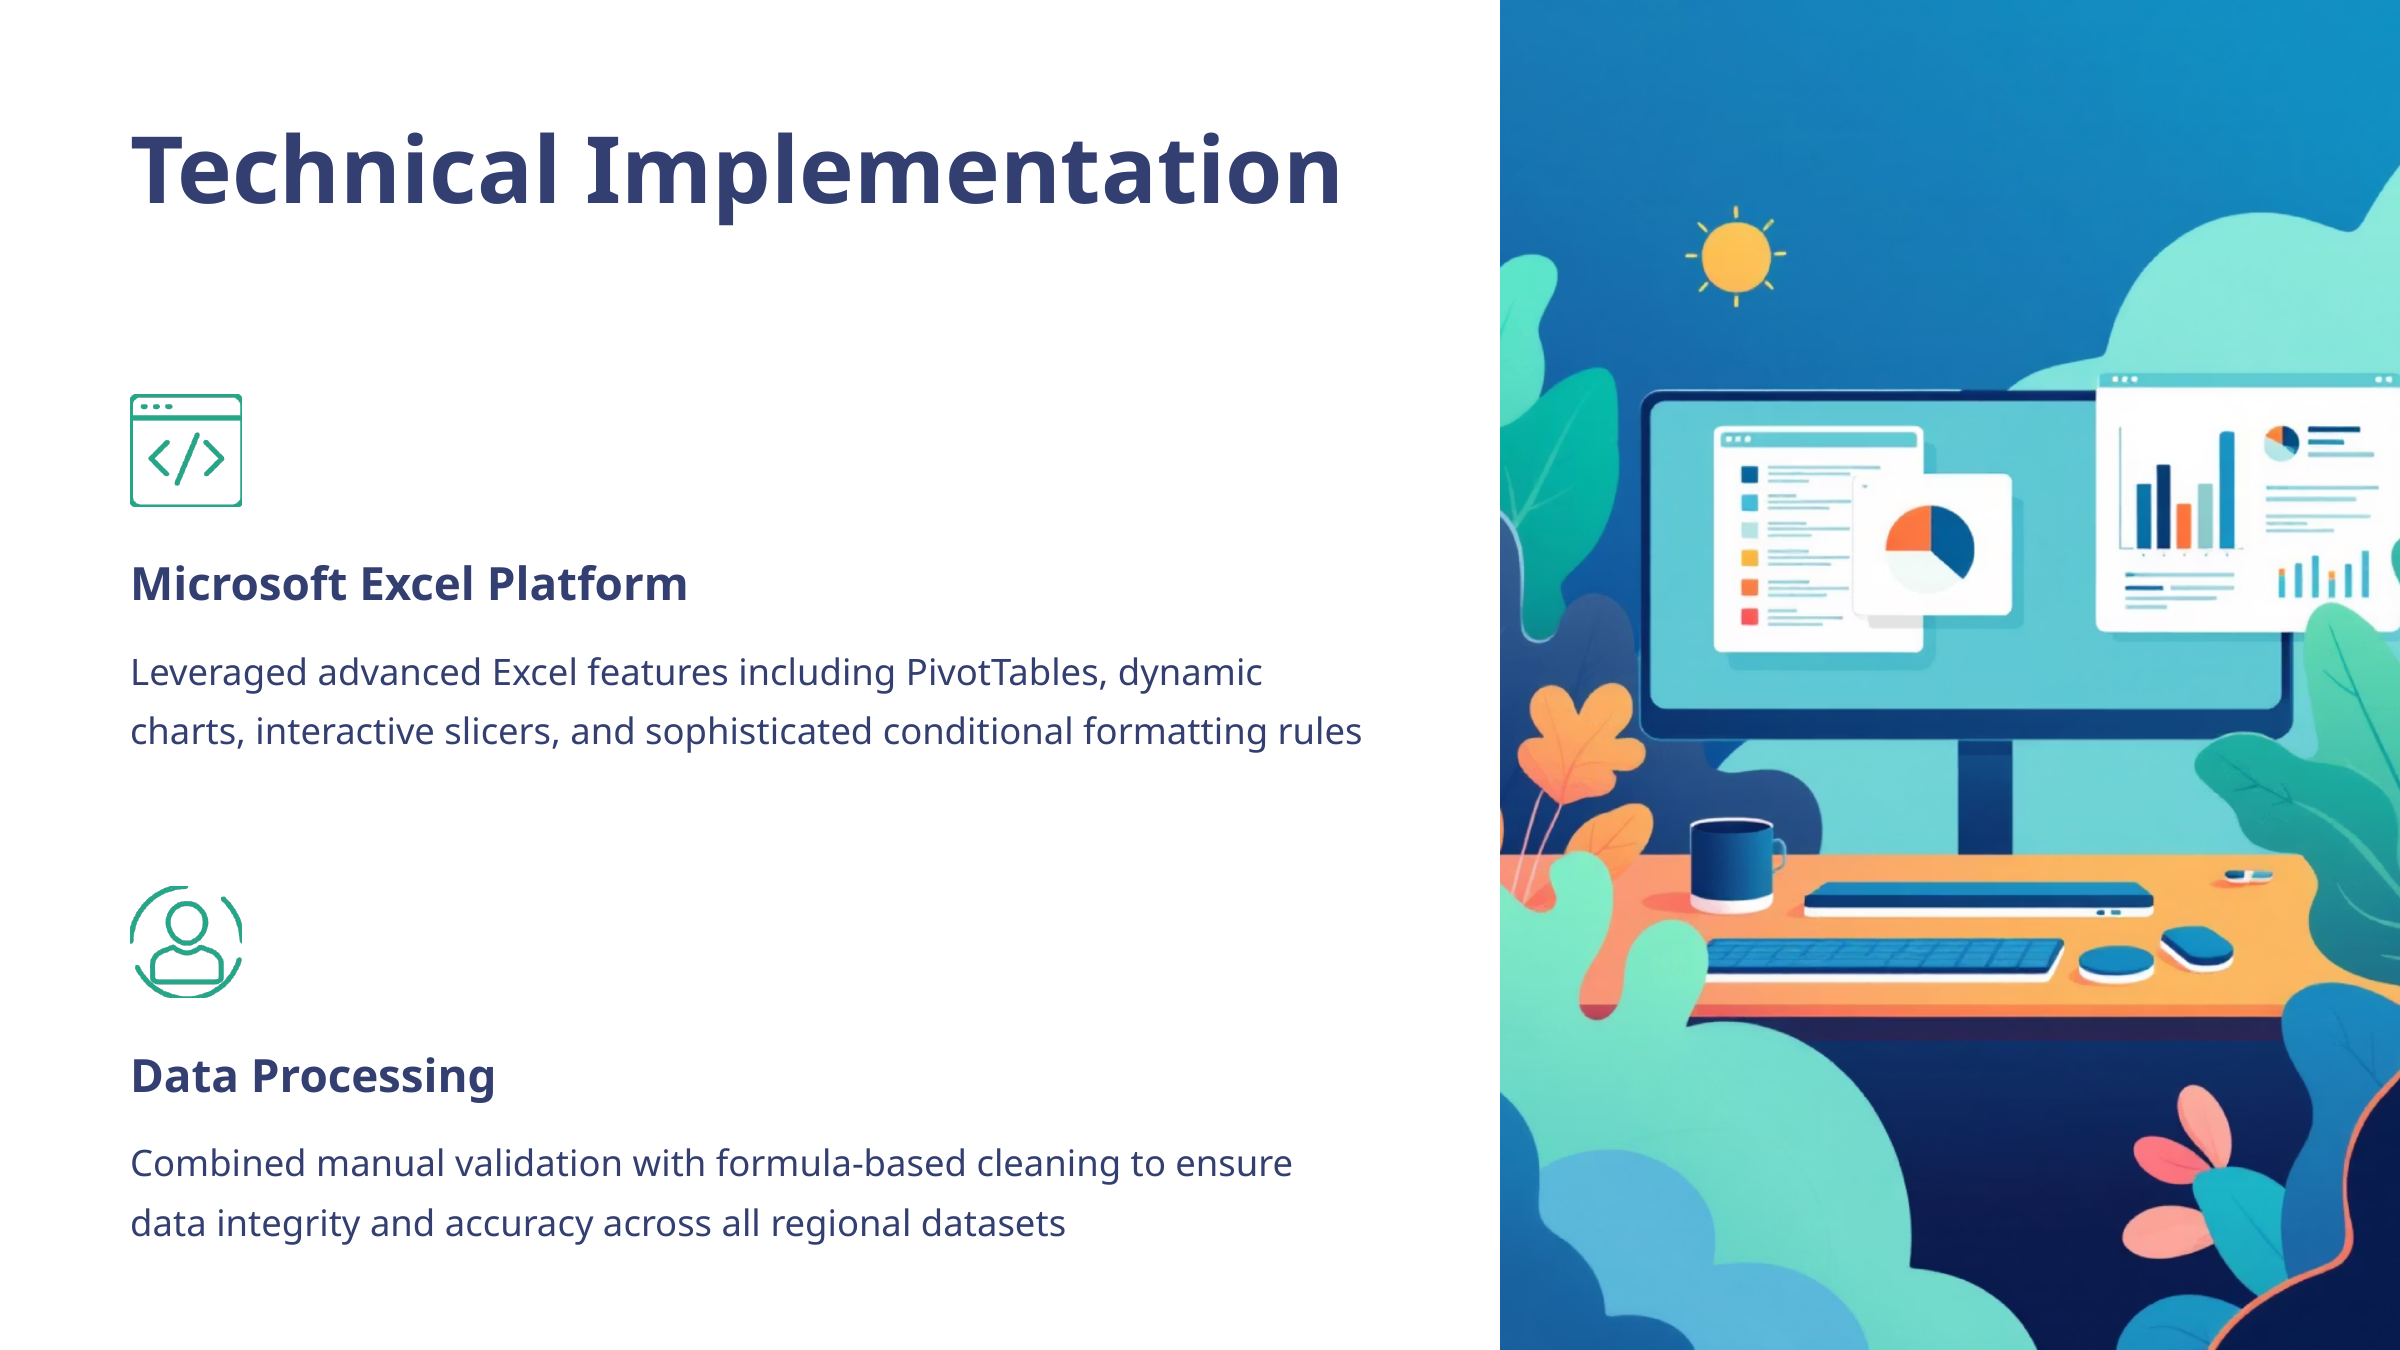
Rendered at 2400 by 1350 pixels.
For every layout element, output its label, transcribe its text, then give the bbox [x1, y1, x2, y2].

text_box Leveraged advanced Excel features including PivotTables, dynamic charts, interactive slicers, and sophisticated conditional formatting rules [130, 633, 1370, 812]
text_box Data Processing [130, 1044, 617, 1103]
text_box Combined manual validation with formula-based cleaning to ensure data integrity and accuracy across all regional datasets [130, 1124, 1370, 1244]
picture [1499, 0, 2400, 1350]
picture [130, 394, 242, 507]
picture [130, 886, 242, 998]
text_box Technical Implementation [130, 106, 1370, 339]
text_box Microsoft Excel Platform [130, 552, 867, 611]
